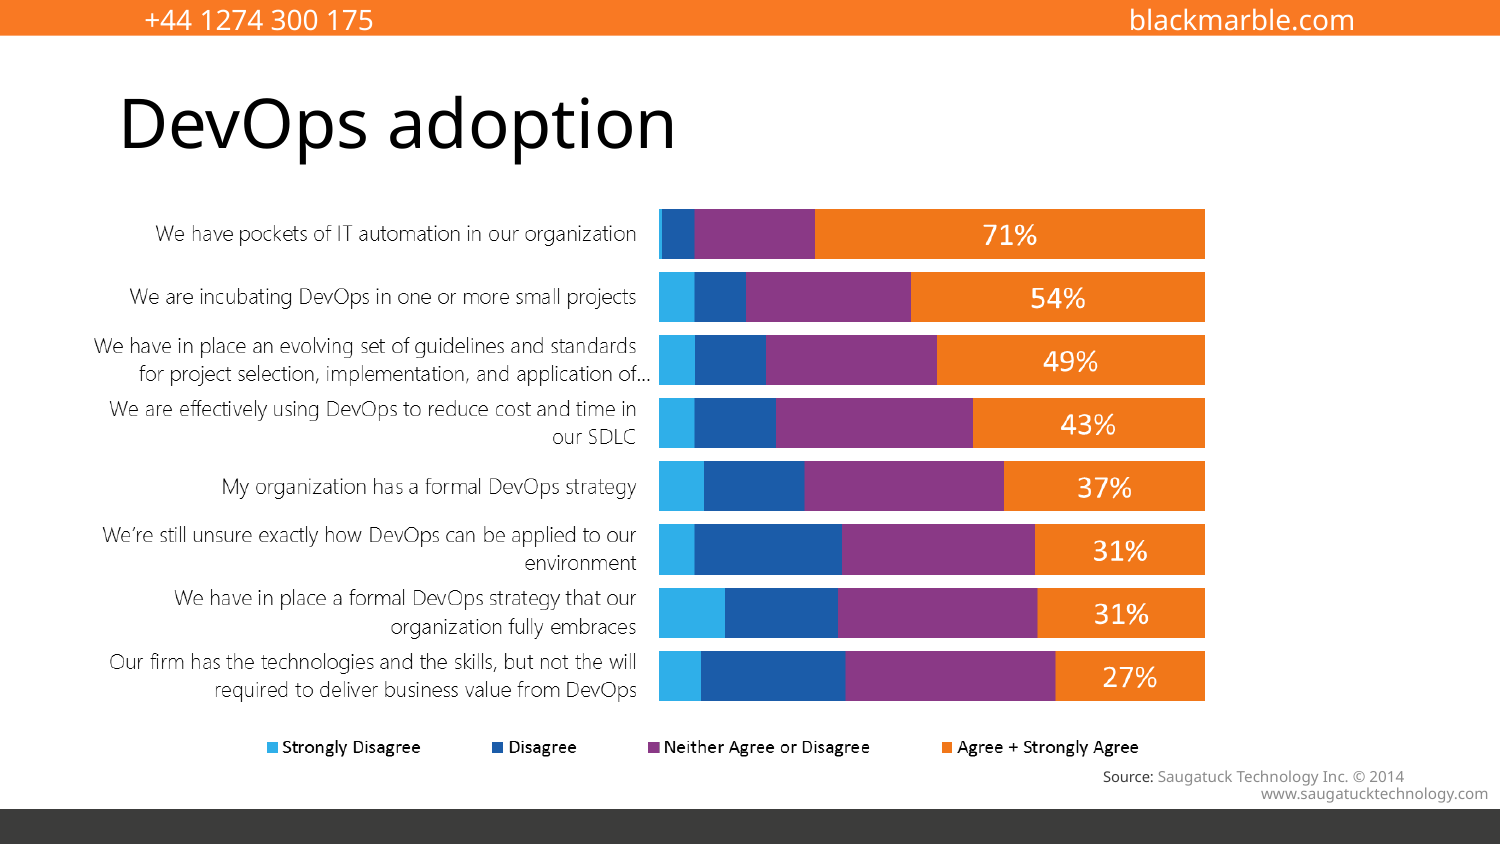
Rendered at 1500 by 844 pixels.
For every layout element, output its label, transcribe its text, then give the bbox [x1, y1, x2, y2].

picture [71, 126, 1224, 778]
title DevOps adoption [103, 44, 1397, 208]
text_box Source: Saugatuck Technology Inc. © 2014 www.saugatucktechnology.com [904, 756, 1500, 816]
